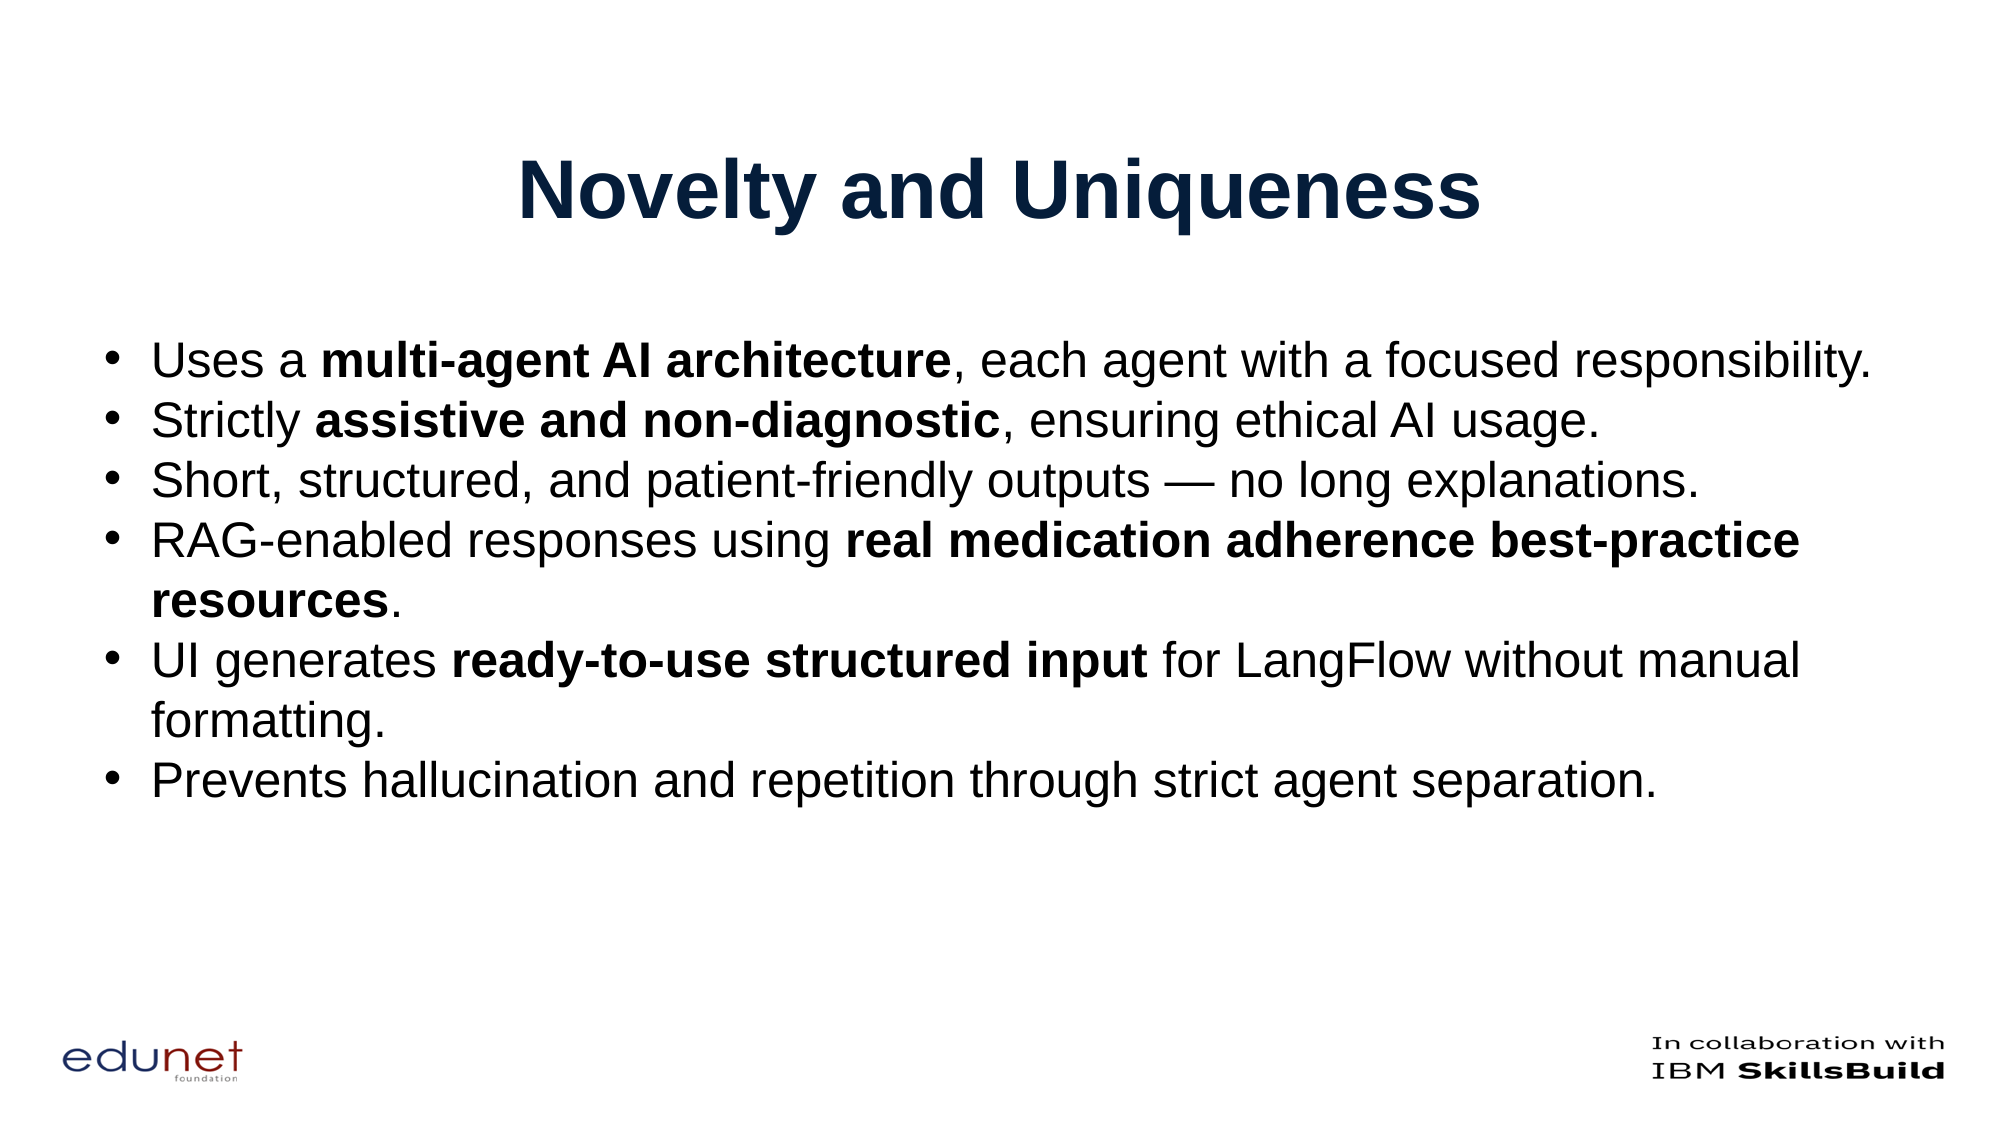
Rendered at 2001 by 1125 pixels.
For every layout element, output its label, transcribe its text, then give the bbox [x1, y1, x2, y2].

text_box [199, 628, 1425, 754]
text_box Uses a multi‑agent AI architecture, each agent with a focused responsibility. Strictly assistive and non‑diagnostic, ensuring ethical AI usage. Short, structured, and patient‑friendly outputs — no long explanations. RAG‑enabled responses using real medication adherence best‑practice resources. UI generates ready‑to‑use structured input for LangFlow without manual formatting. Prevents hallucination and repetition through strict agent separation. [103, 327, 1907, 386]
text_box Novelty and Uniqueness [0, 77, 2000, 194]
text_box [199, 436, 1425, 562]
picture [54, 1035, 1946, 1088]
